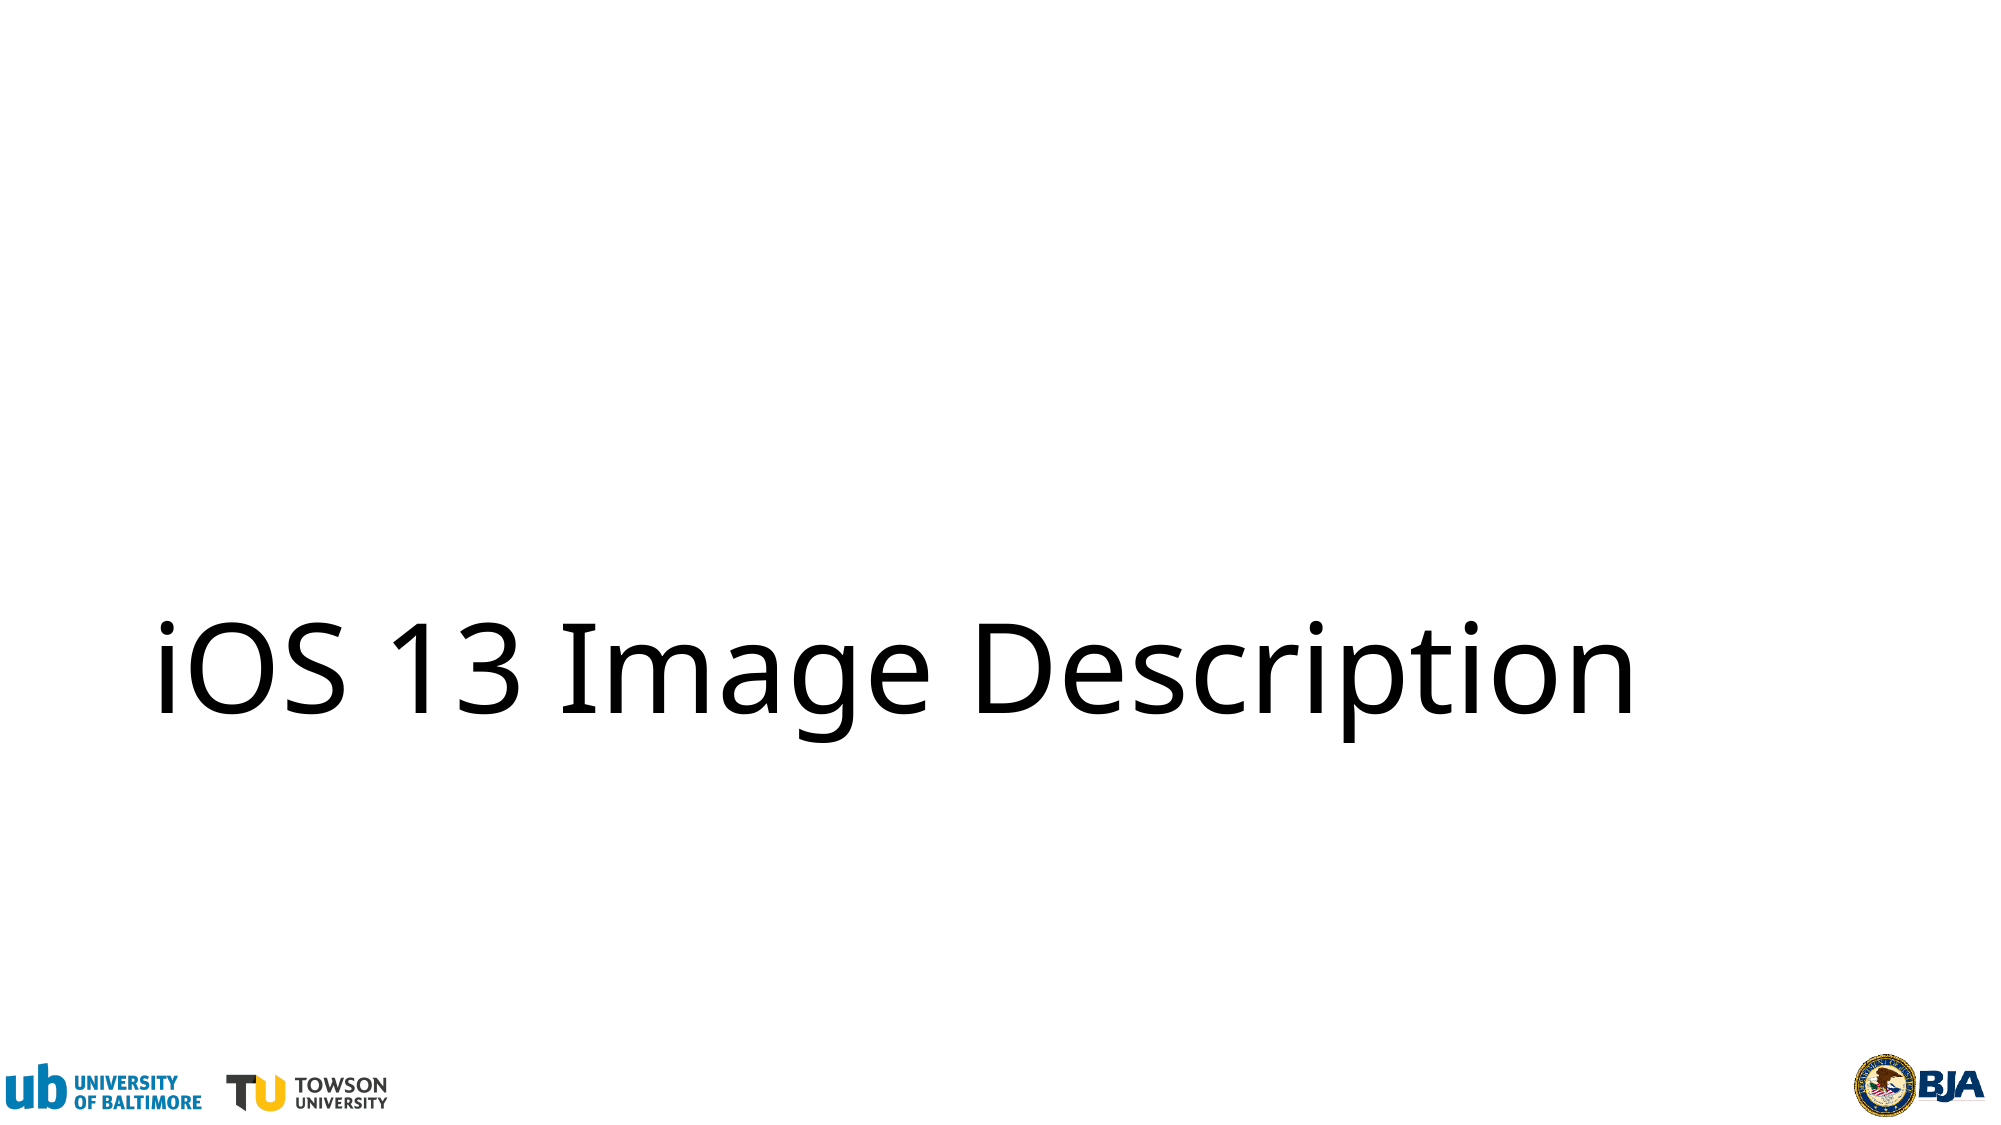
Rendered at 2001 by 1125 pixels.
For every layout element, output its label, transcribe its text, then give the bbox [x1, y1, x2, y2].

picture [0, 1031, 407, 1125]
title iOS 13 Image Description [136, 280, 1862, 749]
picture [1854, 1054, 1986, 1117]
